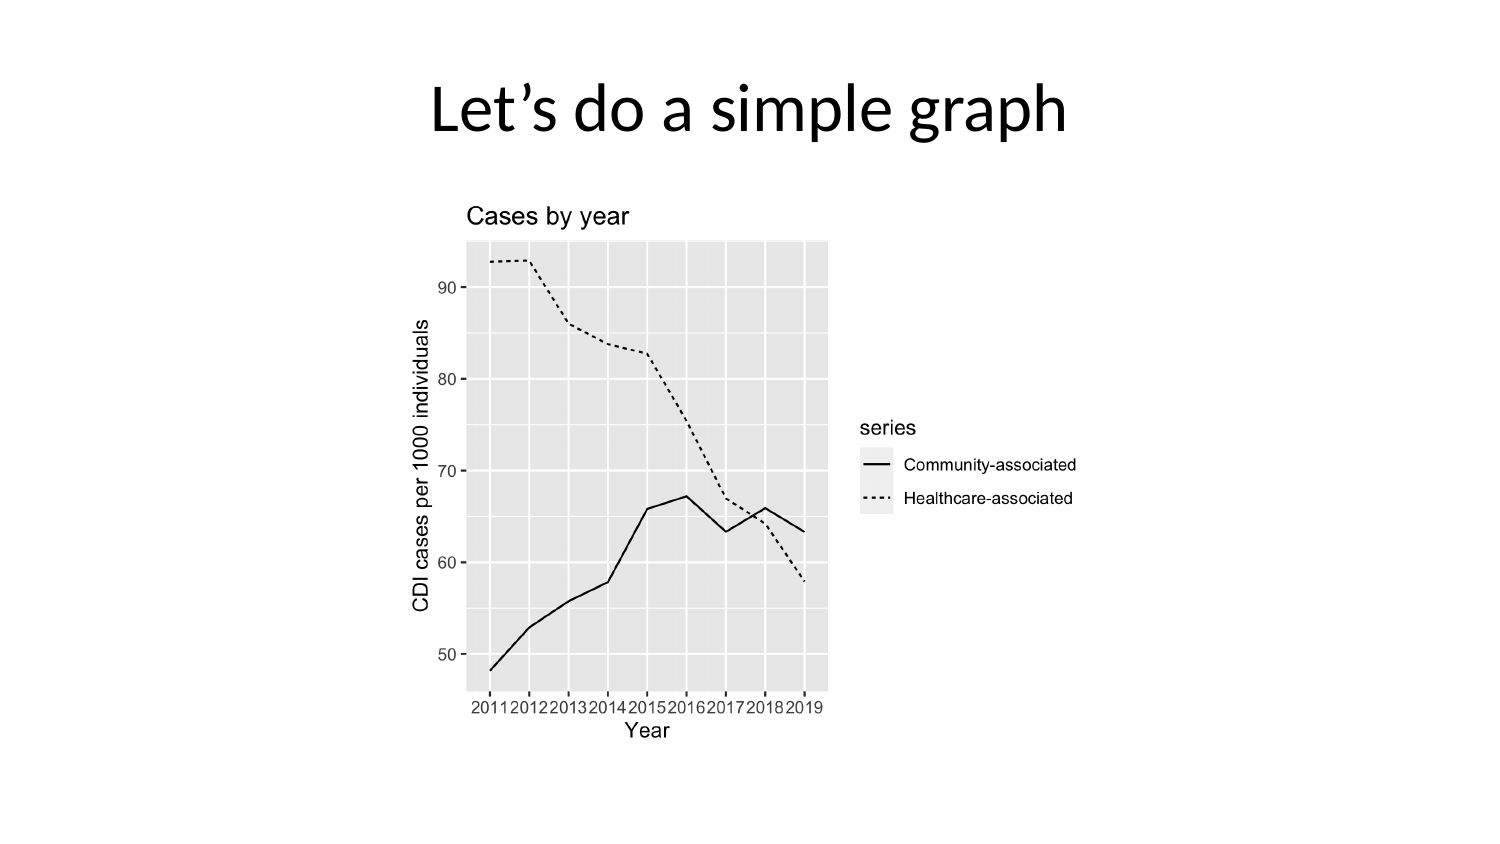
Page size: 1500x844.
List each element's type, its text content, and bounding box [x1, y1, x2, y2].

title Let’s do a simple graph [75, 33, 1425, 175]
picture [401, 195, 1099, 753]
